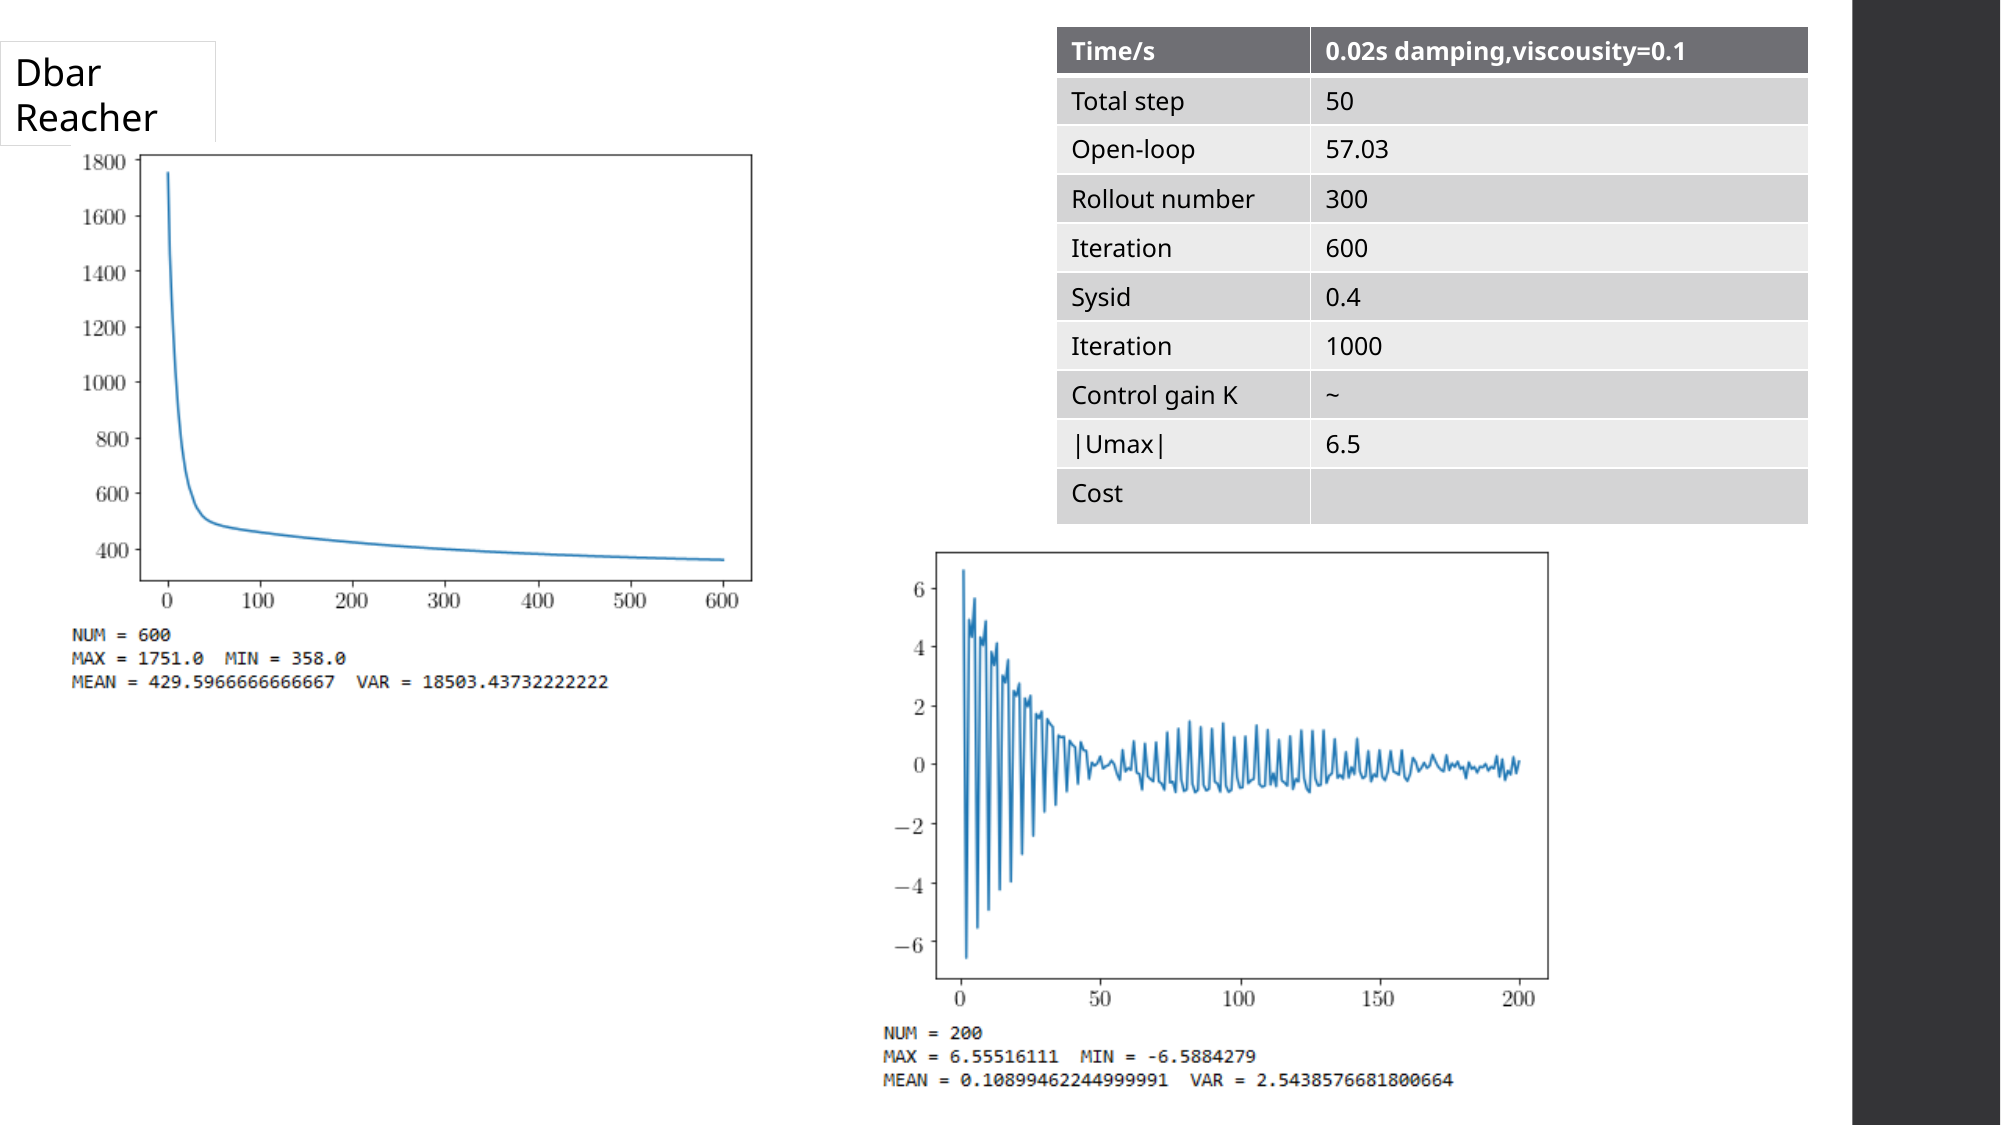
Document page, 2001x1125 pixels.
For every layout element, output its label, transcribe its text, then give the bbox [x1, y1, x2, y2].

table_cell 300 [1311, 175, 1808, 222]
table_cell 0.4 [1311, 273, 1808, 320]
table_cell ~ [1311, 371, 1808, 418]
table_cell Open-loop [1057, 126, 1310, 173]
table_cell |Umax| [1057, 420, 1310, 467]
table_cell 57.03 [1311, 126, 1808, 173]
table_header Time/s [1057, 27, 1310, 73]
table_cell Iteration [1057, 224, 1310, 271]
table_cell Cost [1057, 469, 1310, 524]
text_box Dbar Reacher [0, 41, 216, 146]
table_cell 50 [1311, 78, 1808, 124]
table_cell 600 [1311, 224, 1808, 271]
table_header 0.02s damping,viscousity=0.1 [1311, 27, 1808, 73]
table_cell Sysid [1057, 273, 1310, 320]
table_cell Total step [1057, 78, 1310, 124]
table_cell [1311, 469, 1808, 524]
table_cell 1000 [1311, 322, 1808, 369]
picture [70, 142, 763, 693]
table_cell 6.5 [1311, 420, 1808, 467]
table_cell Iteration [1057, 322, 1310, 369]
table_cell Control gain K [1057, 371, 1310, 418]
table_cell Rollout number [1057, 175, 1310, 222]
picture [881, 538, 1571, 1099]
